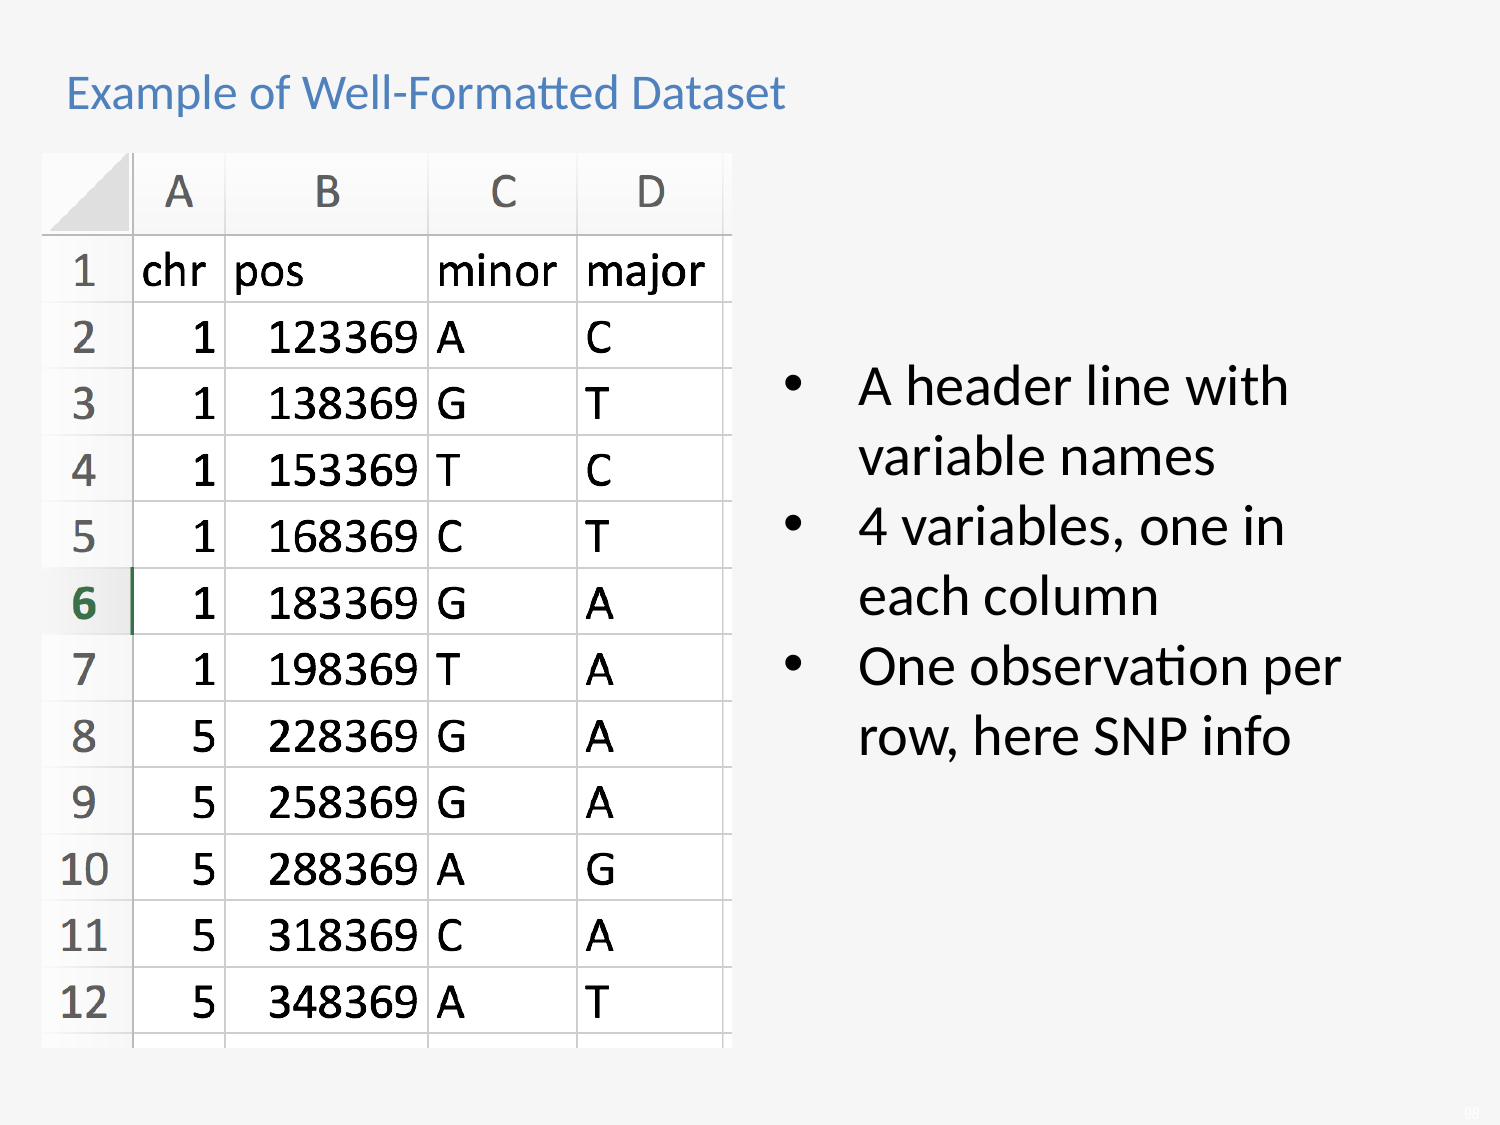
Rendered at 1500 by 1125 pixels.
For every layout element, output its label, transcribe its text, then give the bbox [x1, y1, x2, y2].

title Example of Well-Formatted Dataset [42, 65, 1412, 121]
picture [42, 153, 733, 1049]
text_box A header line with variable names 4 variables, one in each column One observation per row, here SNP info [768, 339, 1412, 775]
